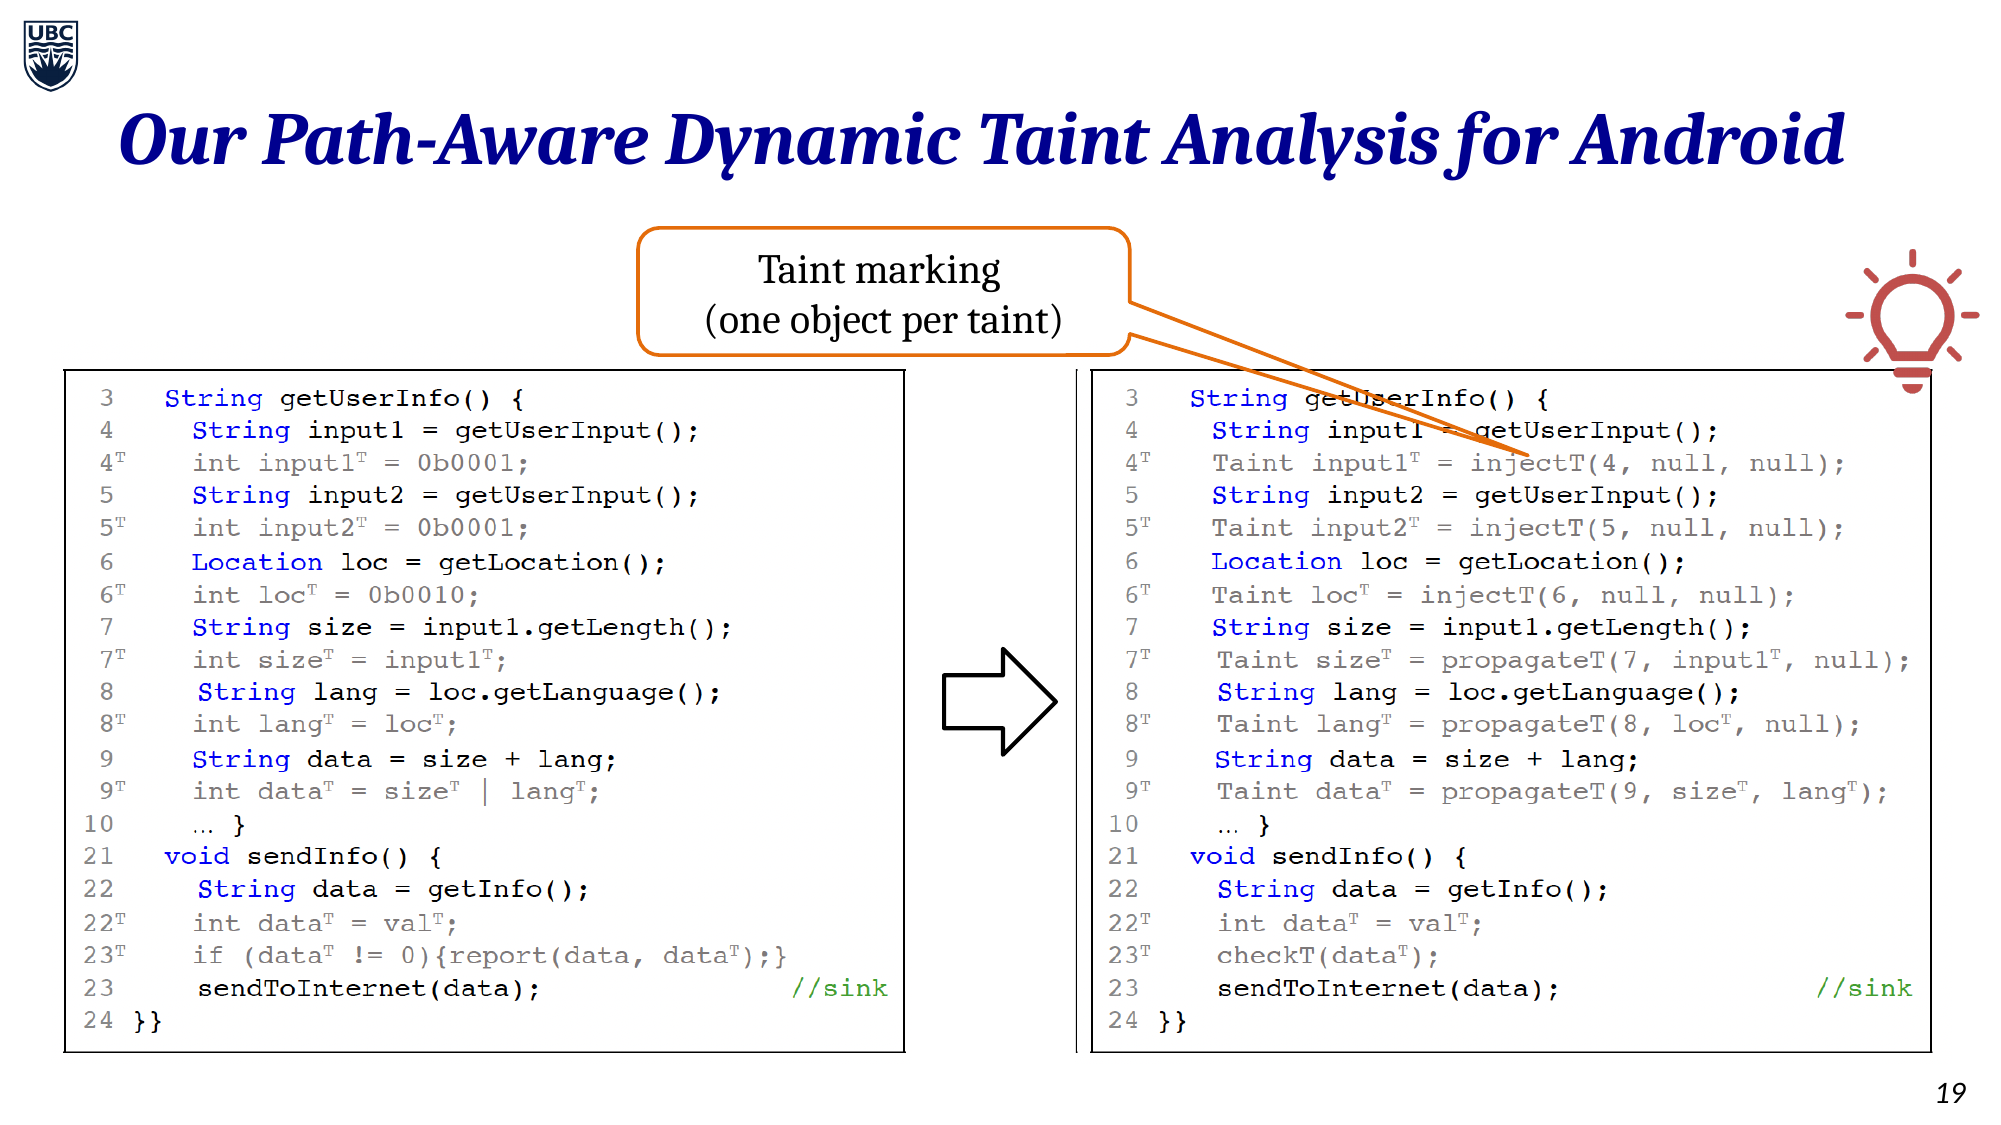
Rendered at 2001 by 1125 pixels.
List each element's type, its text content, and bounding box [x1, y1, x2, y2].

picture [23, 20, 82, 93]
picture [1075, 242, 1993, 1064]
text_box Our Path-Aware Dynamic Taint Analysis for Android [28, 25, 1938, 243]
text_box [942, 646, 1059, 757]
text_box Taint marking (one object per taint) [638, 227, 1224, 356]
slide_number 19 [1899, 1065, 2000, 1125]
picture [51, 339, 912, 1064]
